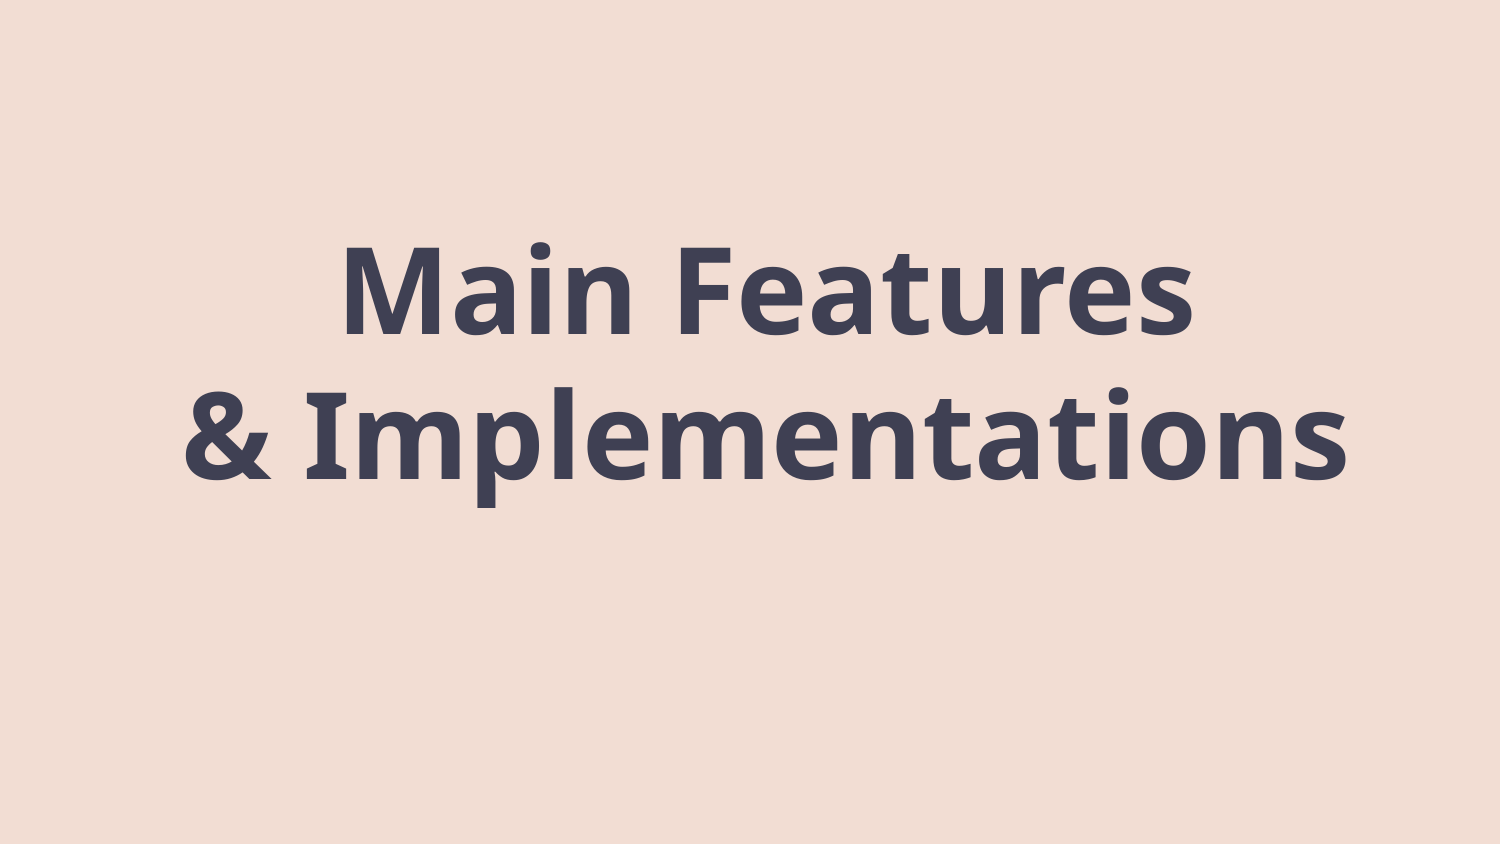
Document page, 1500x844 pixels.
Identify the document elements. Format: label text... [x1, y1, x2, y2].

title Main Features & Implementations [146, 270, 1387, 519]
